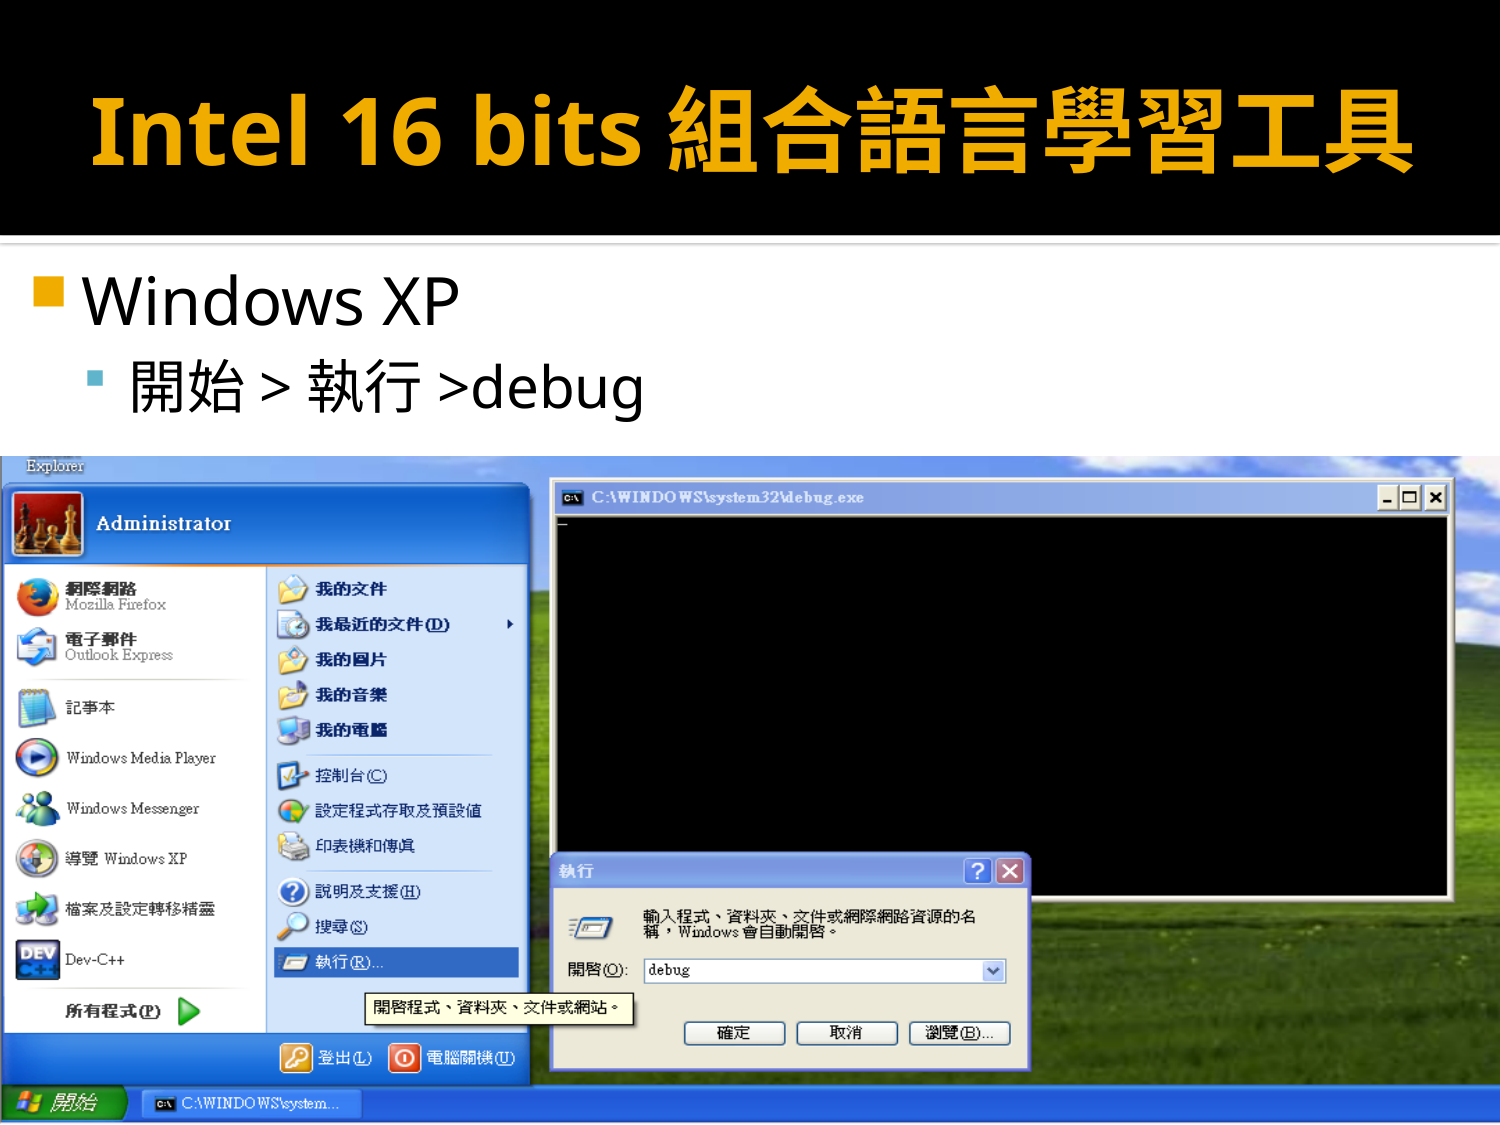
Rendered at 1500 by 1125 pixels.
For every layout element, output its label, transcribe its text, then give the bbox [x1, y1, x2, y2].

list Windows XP 開始>執行>debug [0, 243, 1350, 455]
title Intel 16 bits組合語言學習工具 [75, 25, 1425, 231]
picture [0, 456, 1500, 1125]
